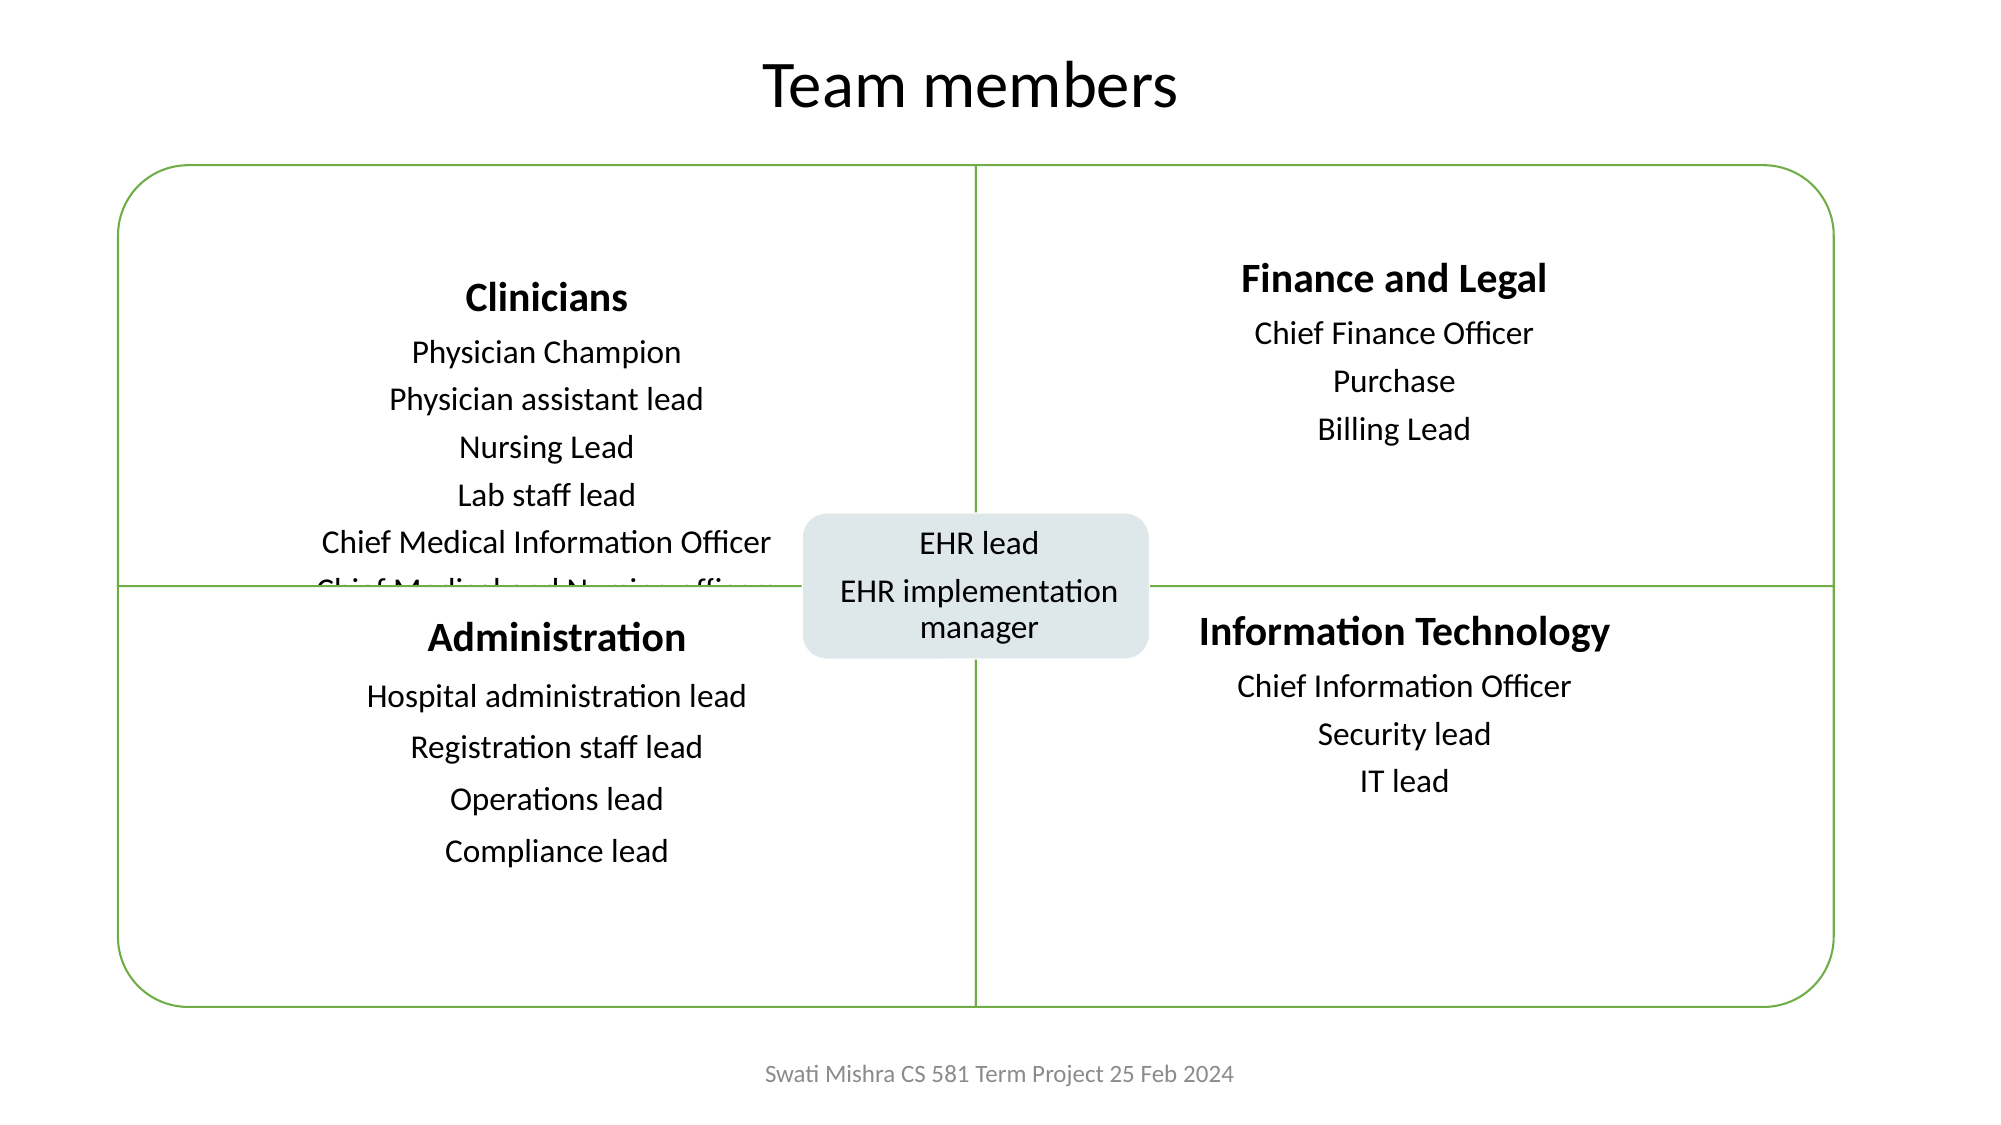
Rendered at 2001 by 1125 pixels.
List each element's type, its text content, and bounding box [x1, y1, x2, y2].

text_box Team members [747, 33, 1204, 129]
footer Swati Mishra CS 581 Term Project 25 Feb 2024 [662, 1042, 1338, 1103]
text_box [117, 165, 1834, 1007]
